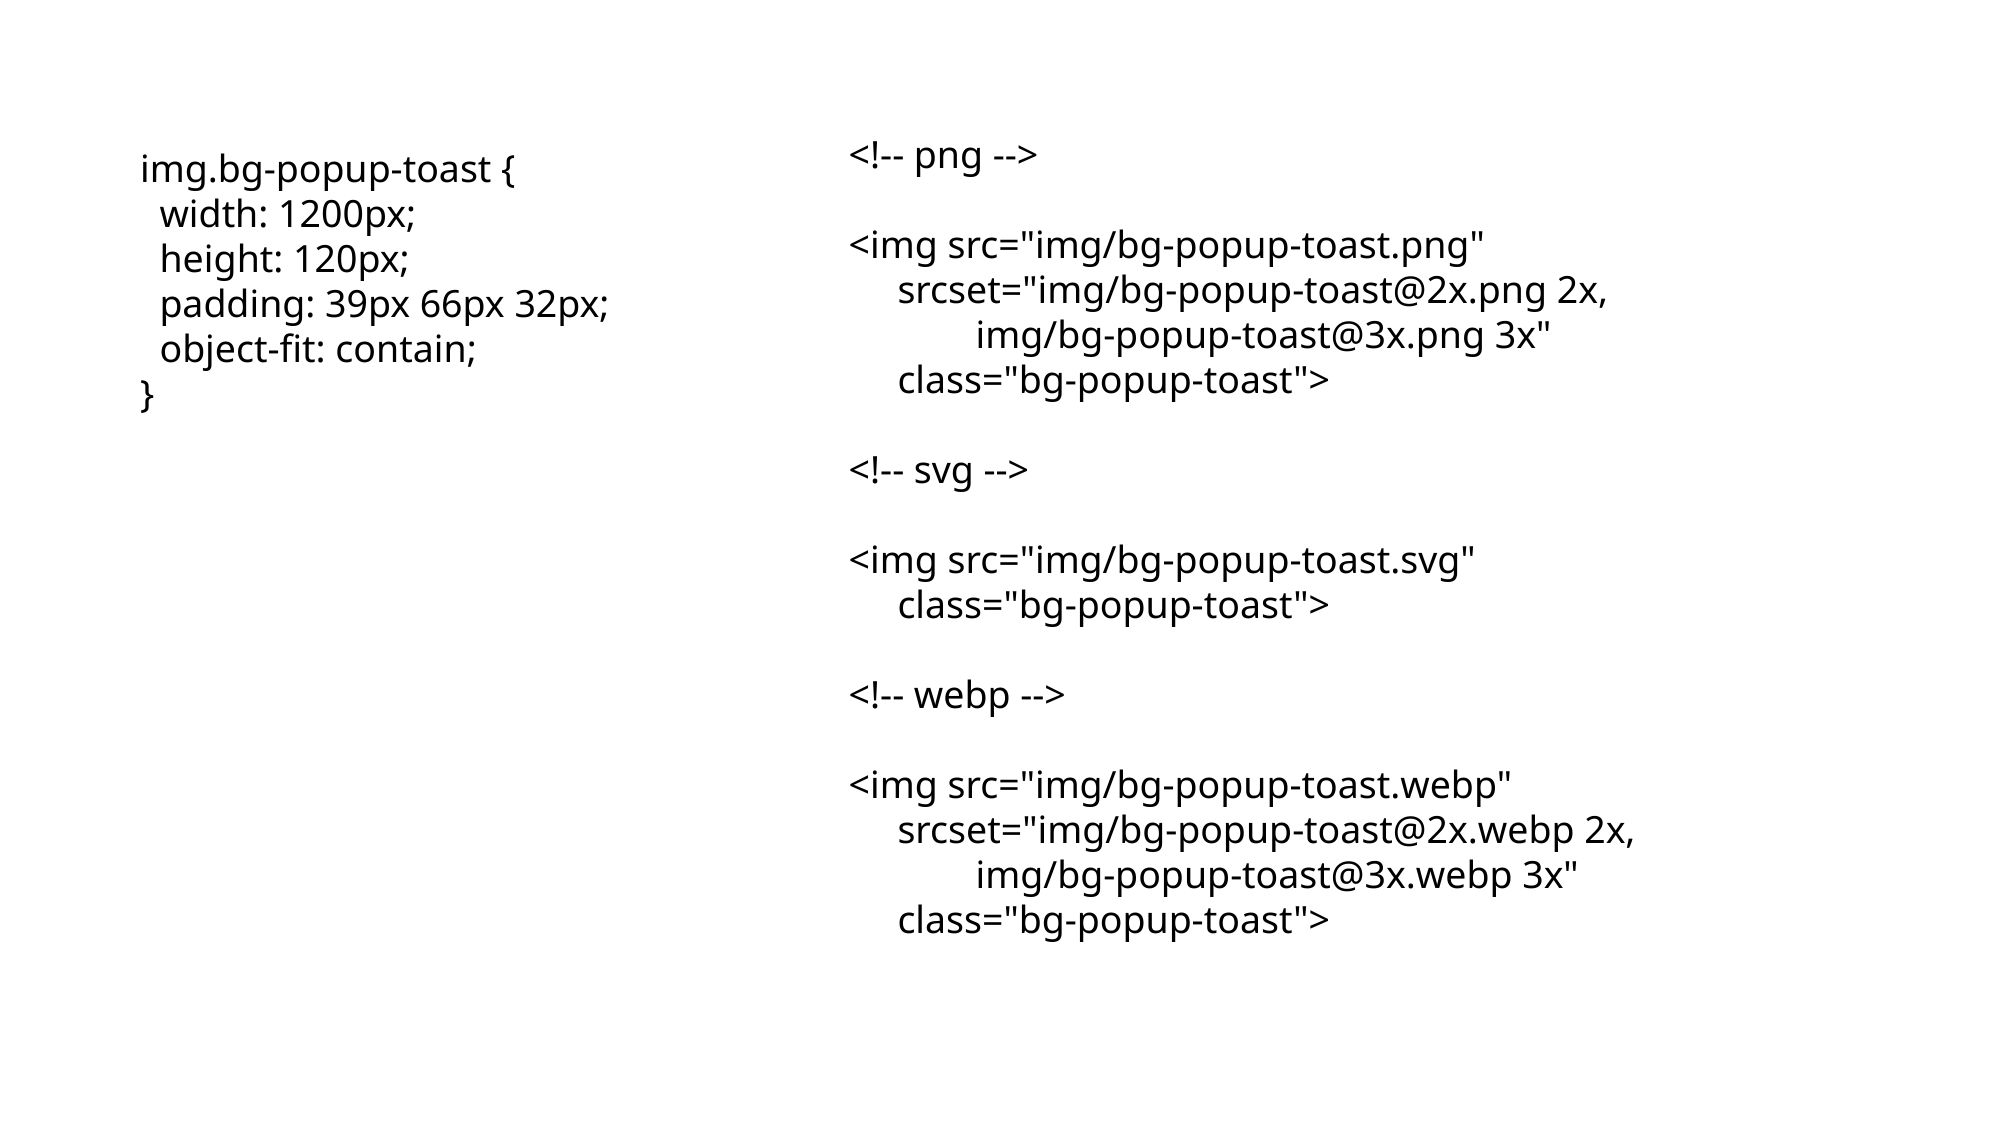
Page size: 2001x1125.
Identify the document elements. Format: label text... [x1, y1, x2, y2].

text_box img.bg-popup-toast { width: 1200px; height: 120px; padding: 39px 66px 32px; object-fit: contain; } [125, 137, 834, 423]
text_box <!-- png --> <img src="img/bg-popup-toast.png" srcset="img/bg-popup-toast@2x.png 2x, img/bg-popup-toast@3x.png 3x" class="bg-popup-toast"> <!-- svg --> <img src="img/bg-popup-toast.svg" class="bg-popup-toast"> <!-- webp --> <img src="img/bg-popup-toast.webp" srcset="img/bg-popup-toast@2x.webp 2x, img/bg-popup-toast@3x.webp 3x" class="bg-popup-toast"> [834, 123, 1834, 949]
